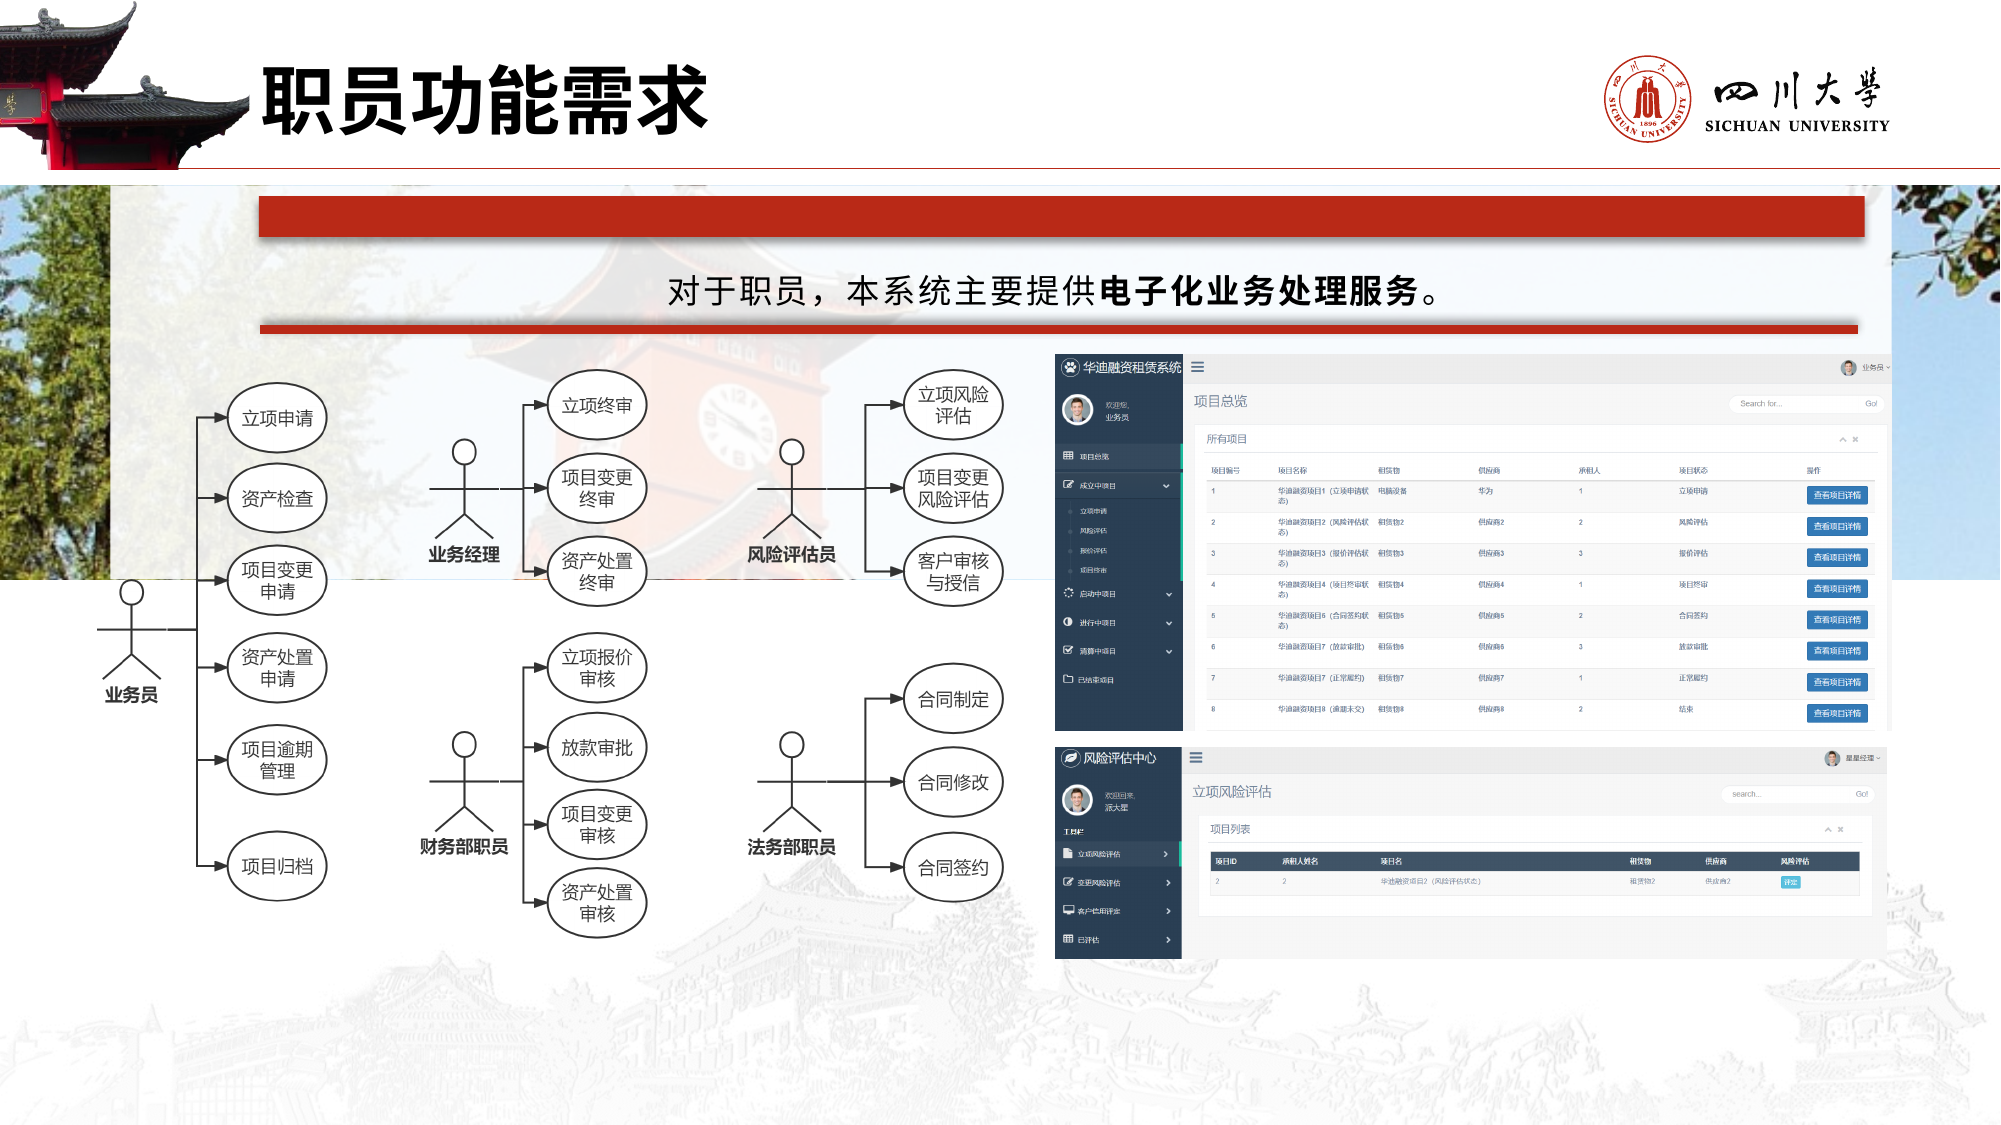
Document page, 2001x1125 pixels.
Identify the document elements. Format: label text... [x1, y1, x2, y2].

picture [1055, 747, 1887, 959]
picture [0, 185, 2000, 962]
list 职员功能需求 [260, 55, 908, 143]
picture [0, 0, 250, 170]
